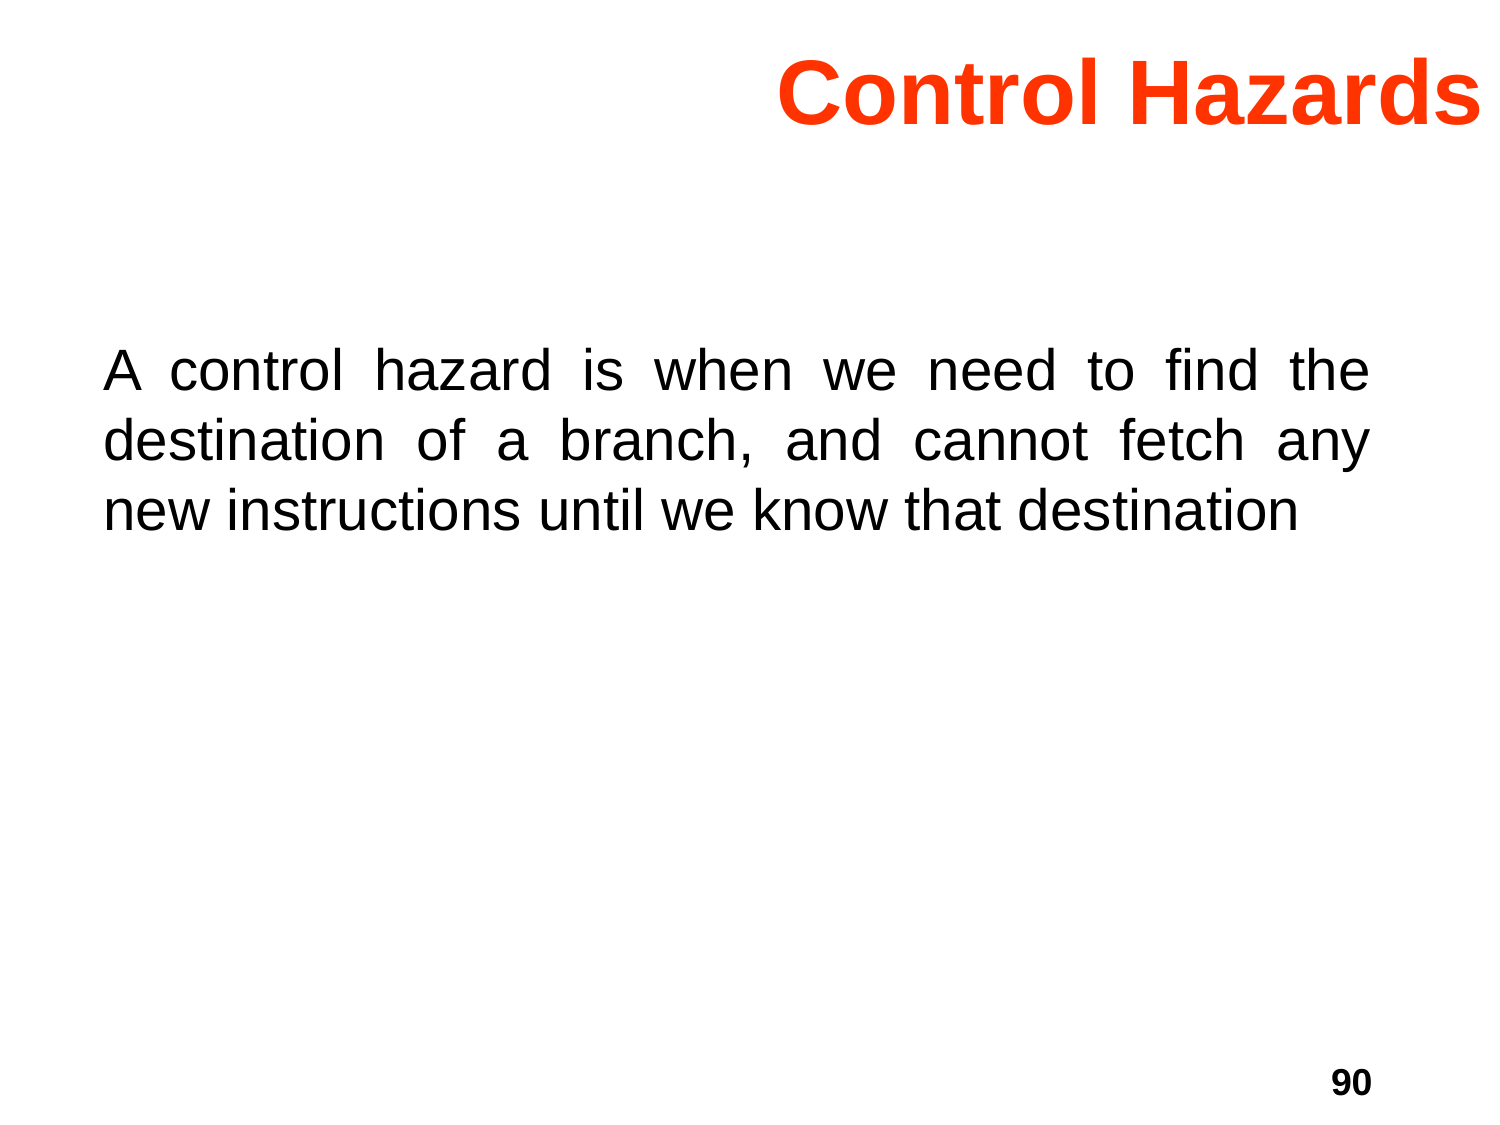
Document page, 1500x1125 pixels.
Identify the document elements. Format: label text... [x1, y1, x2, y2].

title Control Hazards [224, 24, 1500, 151]
list A control hazard is when we need to find the destination of a branch, and cannot fetch any new instructions until we know that destination [88, 324, 1388, 688]
slide_number 90 [1074, 1049, 1388, 1125]
